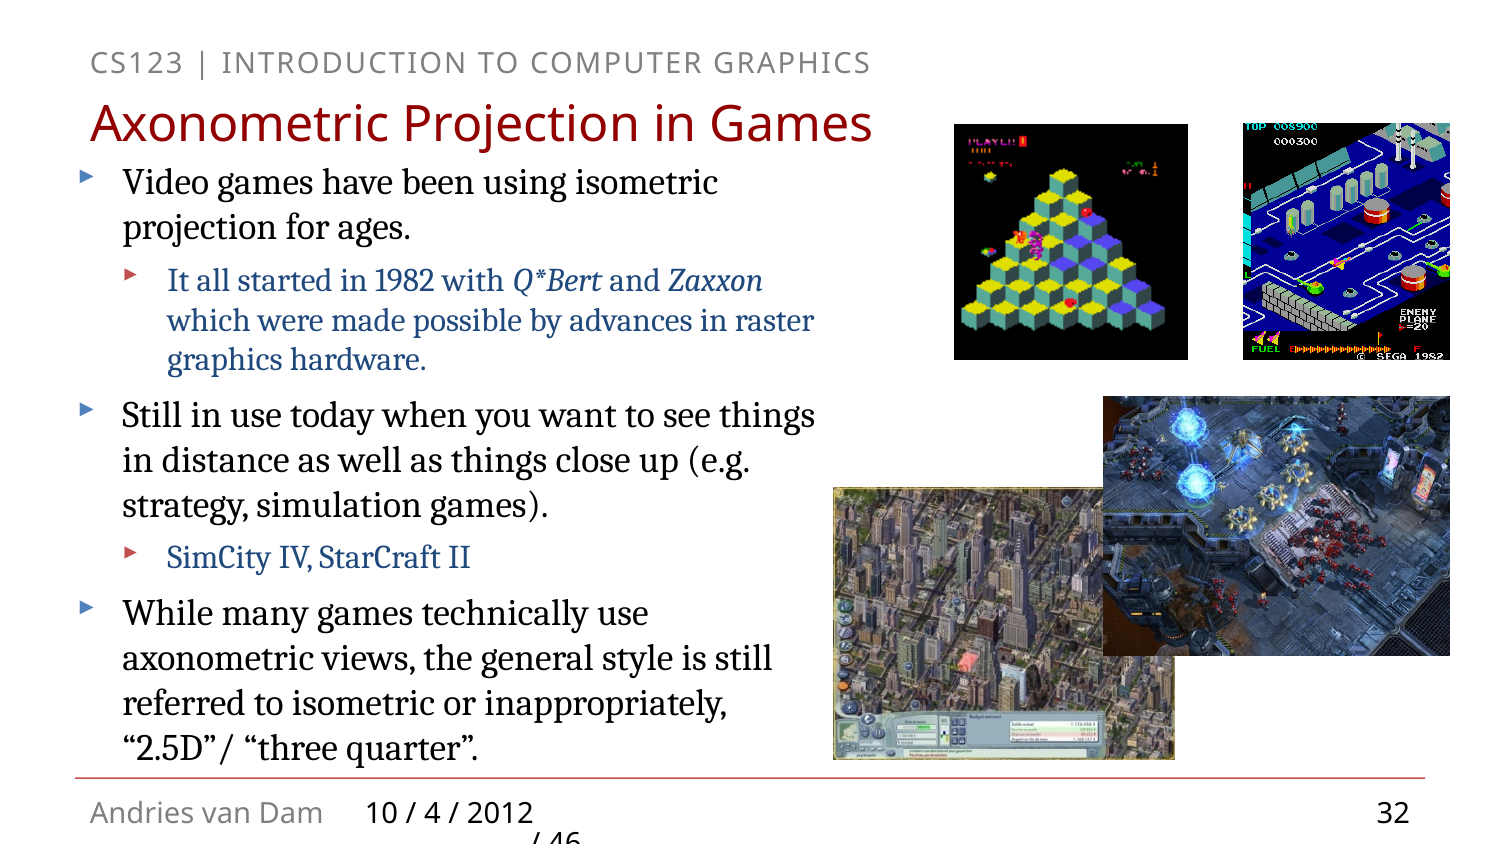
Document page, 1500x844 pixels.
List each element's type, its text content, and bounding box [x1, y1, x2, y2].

title Axonometric Projection in Games [75, 84, 1425, 160]
picture [832, 396, 1451, 760]
list Video games have been using isometric projection for ages. It all started in 1982 with Q*Bert and Zaxxon which were made possible by advances in raster graphics hardware. Still in use today when you want to see things in distance as well as things close up (e.g. strategy, simulation games). SimCity IV, StarCraft II While many games technically use axonometric views, the general style is still referred to isometric or inappropriately, “2.5D”/ “three quarter”. [62, 150, 834, 772]
footer 10 / 4 / 2012 / 46 [350, 787, 1213, 827]
slide_number 32 [1224, 787, 1425, 827]
picture [1243, 123, 1451, 360]
picture [953, 124, 1188, 360]
